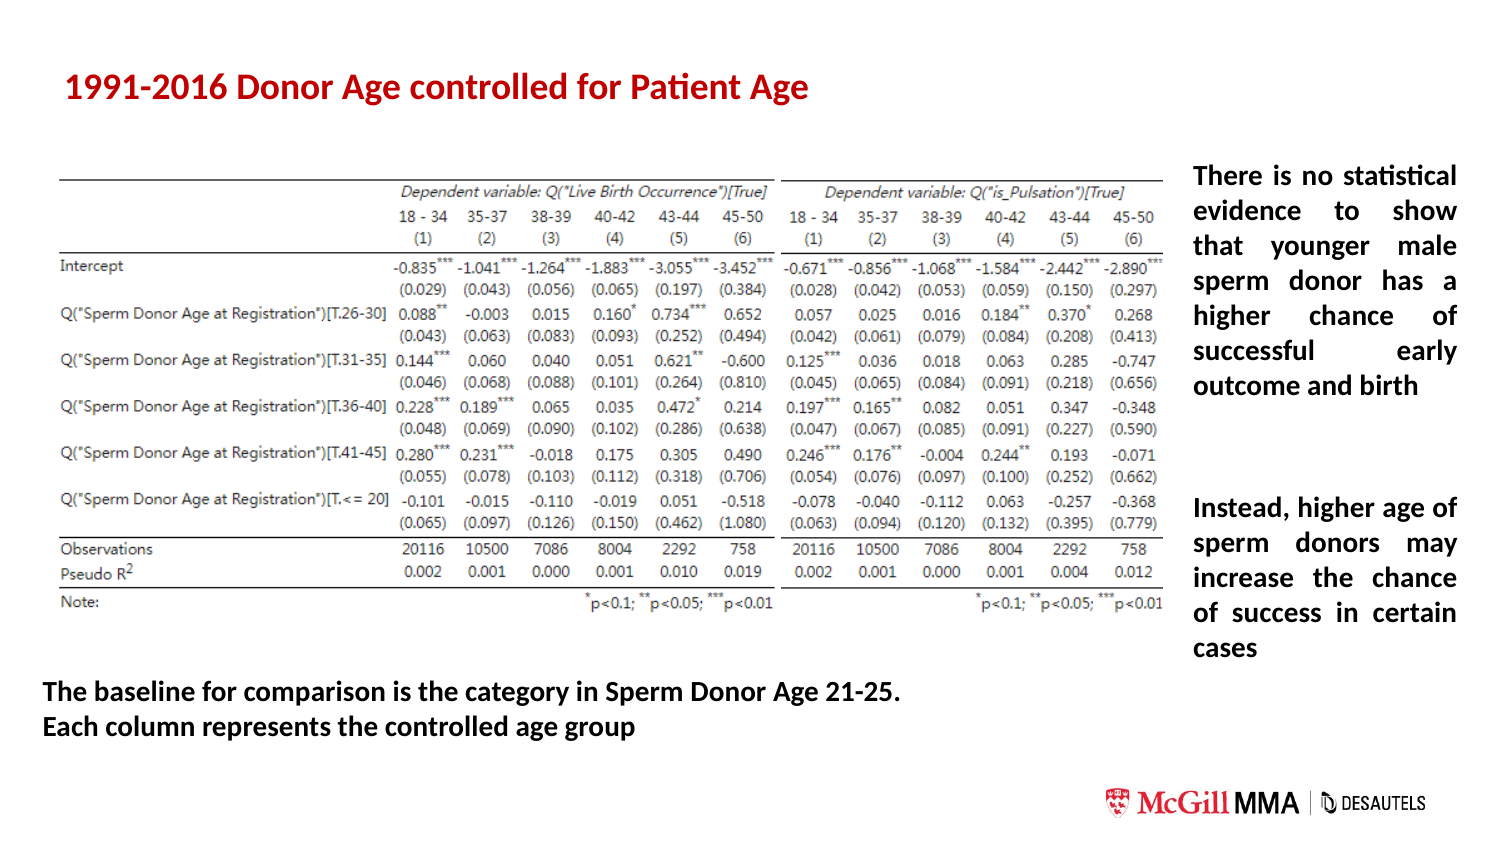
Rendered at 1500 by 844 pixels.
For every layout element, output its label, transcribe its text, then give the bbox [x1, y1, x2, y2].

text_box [52, 177, 1163, 616]
picture [1106, 788, 1426, 818]
text_box Instead, higher age of sperm donors may increase the chance of success in certain cases [1178, 480, 1473, 671]
text_box The baseline for comparison is the category in Sperm Donor Age 21-25. Each column represents the controlled age group [27, 665, 996, 750]
text_box There is no statistical evidence to show that younger male sperm donor has a higher chance of successful early outcome and birth [1178, 149, 1473, 409]
text_box 1991-2016 Donor Age controlled for Patient Age [64, 48, 1266, 126]
